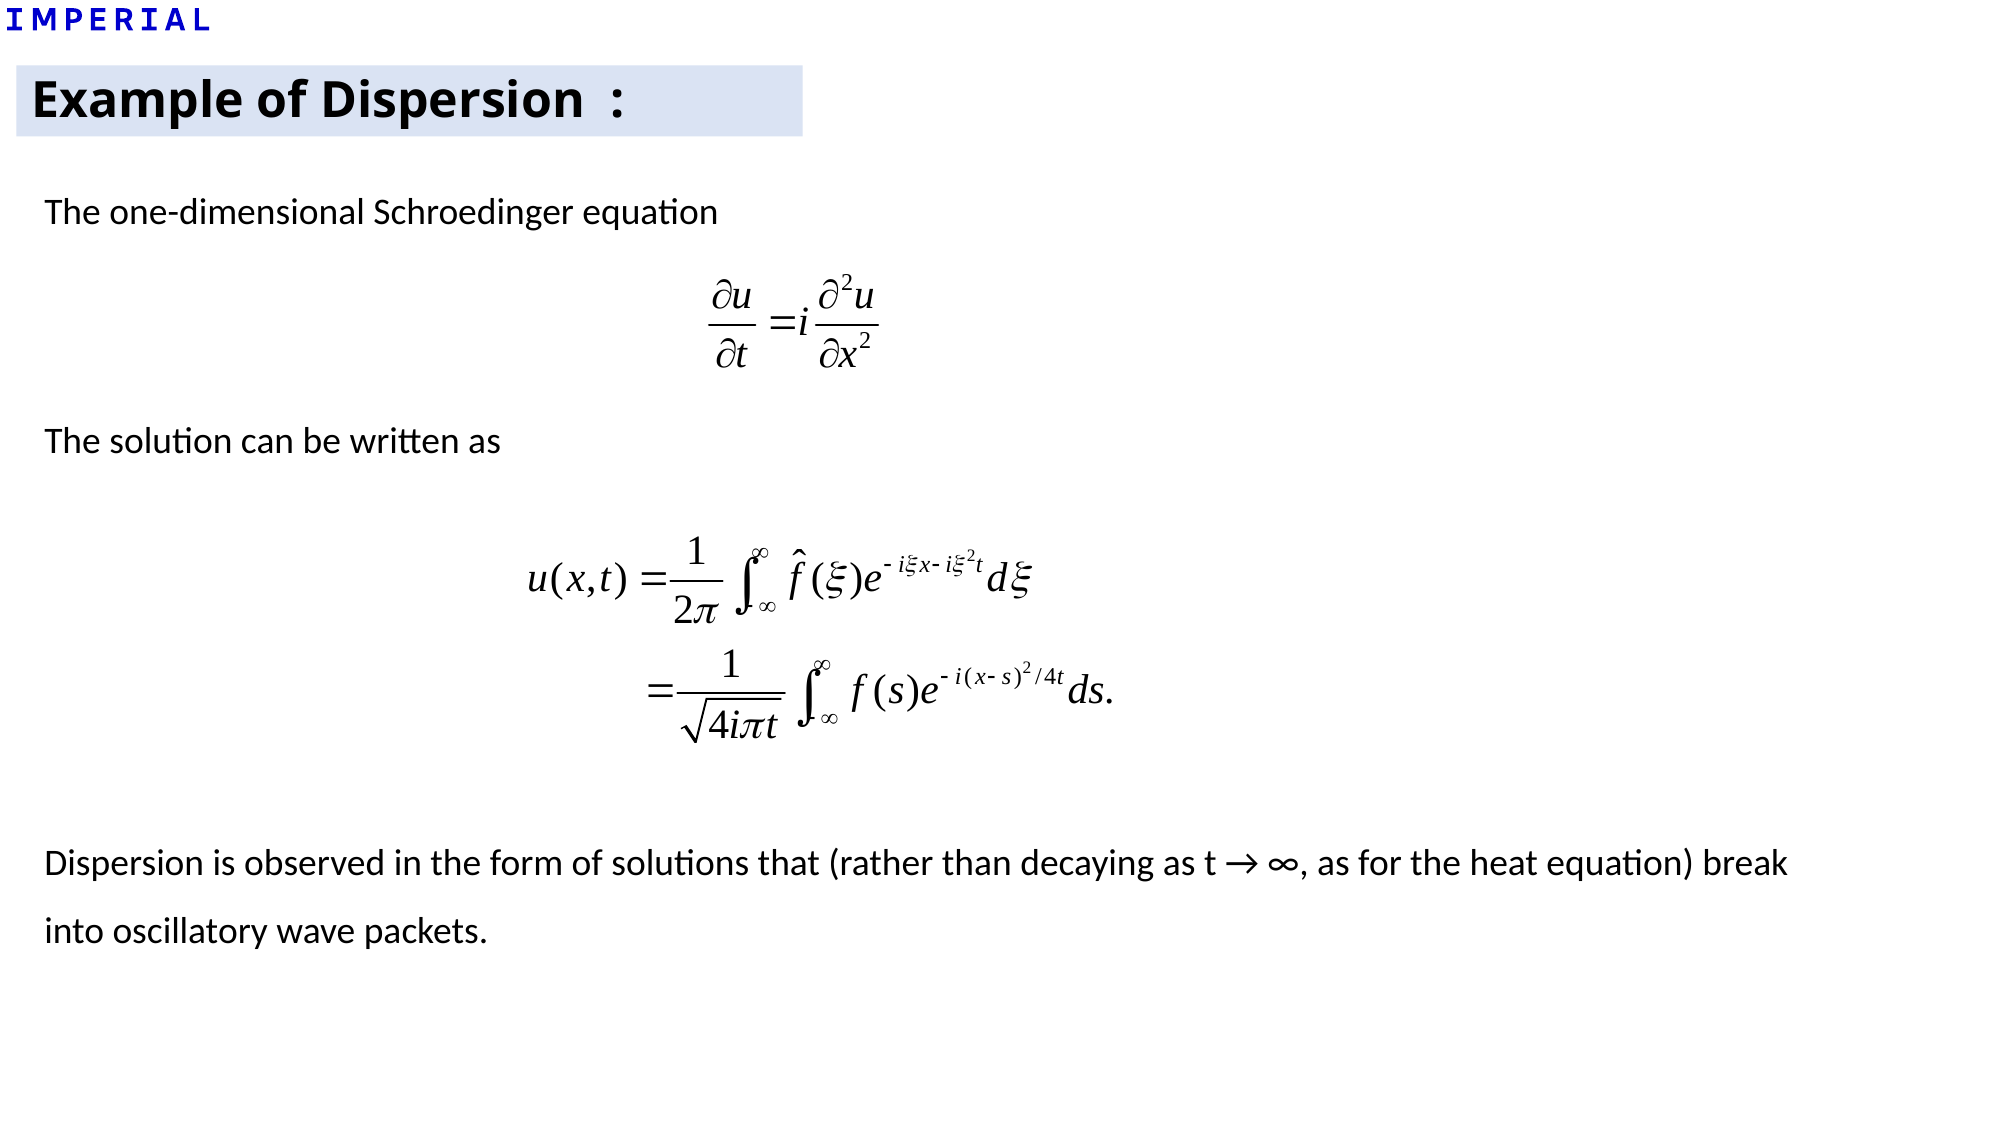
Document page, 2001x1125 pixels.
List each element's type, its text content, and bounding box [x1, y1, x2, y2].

list The one-dimensional Schroedinger equation The solution can be written as Dispersion is observed in the form of solutions that (rather than decaying as t → ∞, as for the heat equation) break into oscillatory wave packets. [29, 184, 1863, 1125]
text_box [704, 266, 901, 373]
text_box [524, 527, 1117, 749]
text_box Example of Dispersion : [16, 65, 803, 137]
